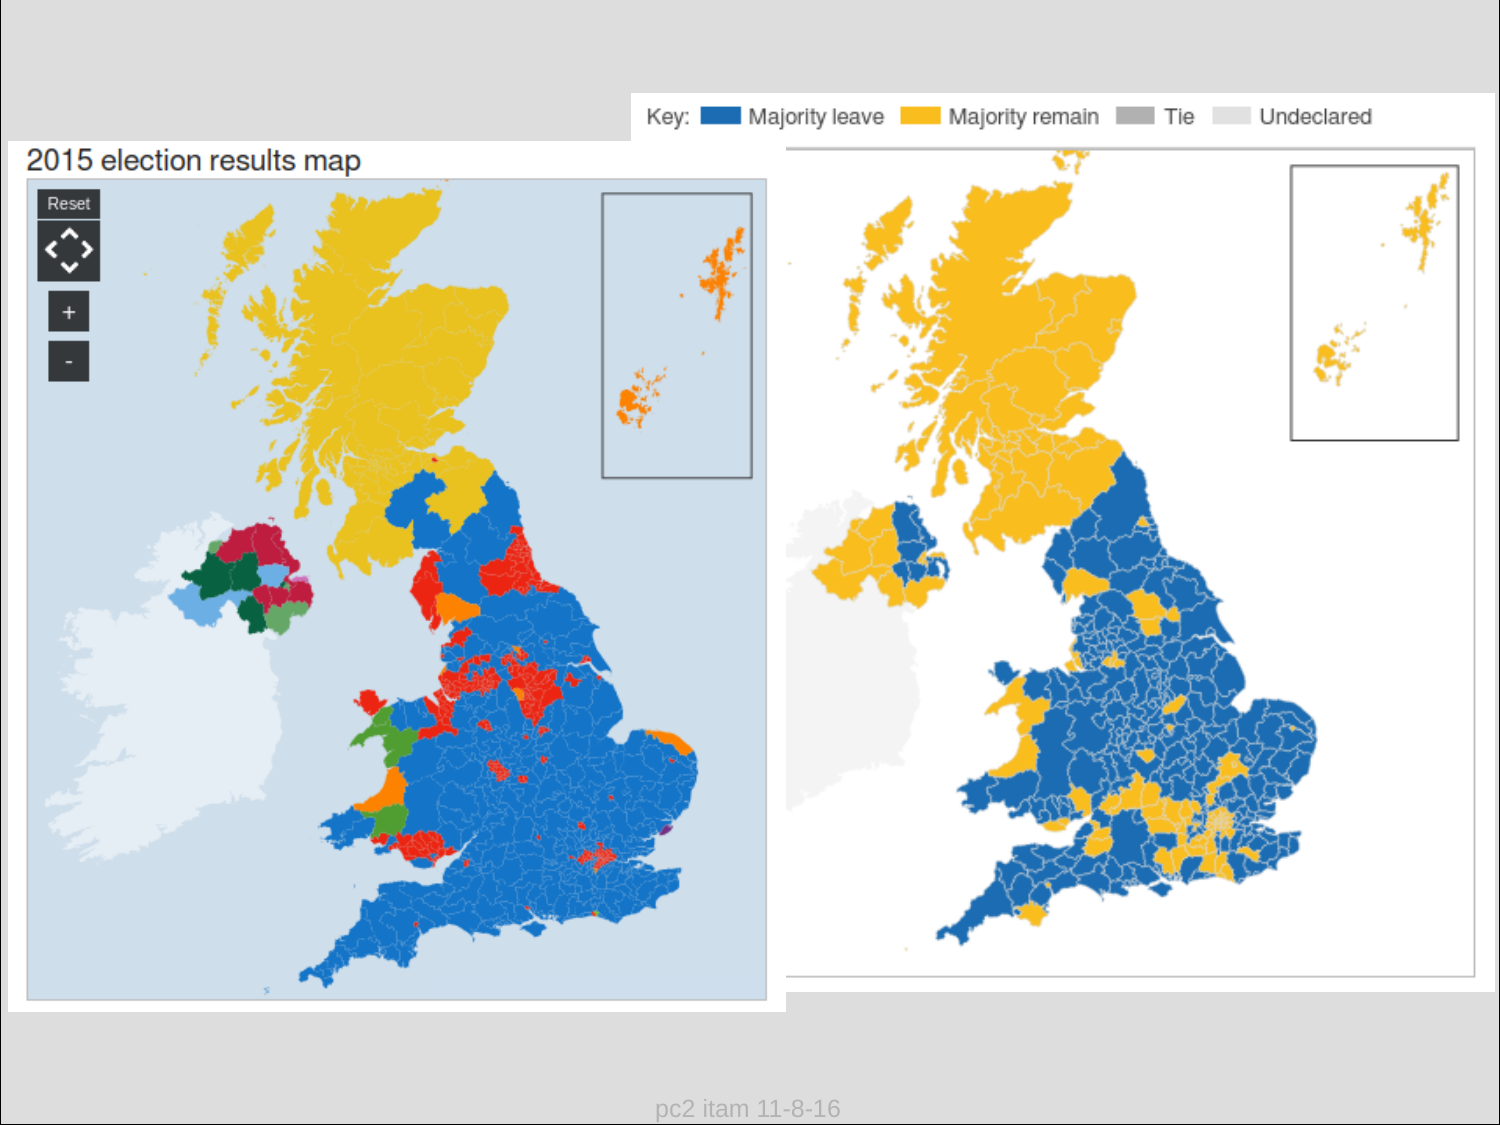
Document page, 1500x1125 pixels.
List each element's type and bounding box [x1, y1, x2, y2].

picture [8, 93, 1495, 1012]
